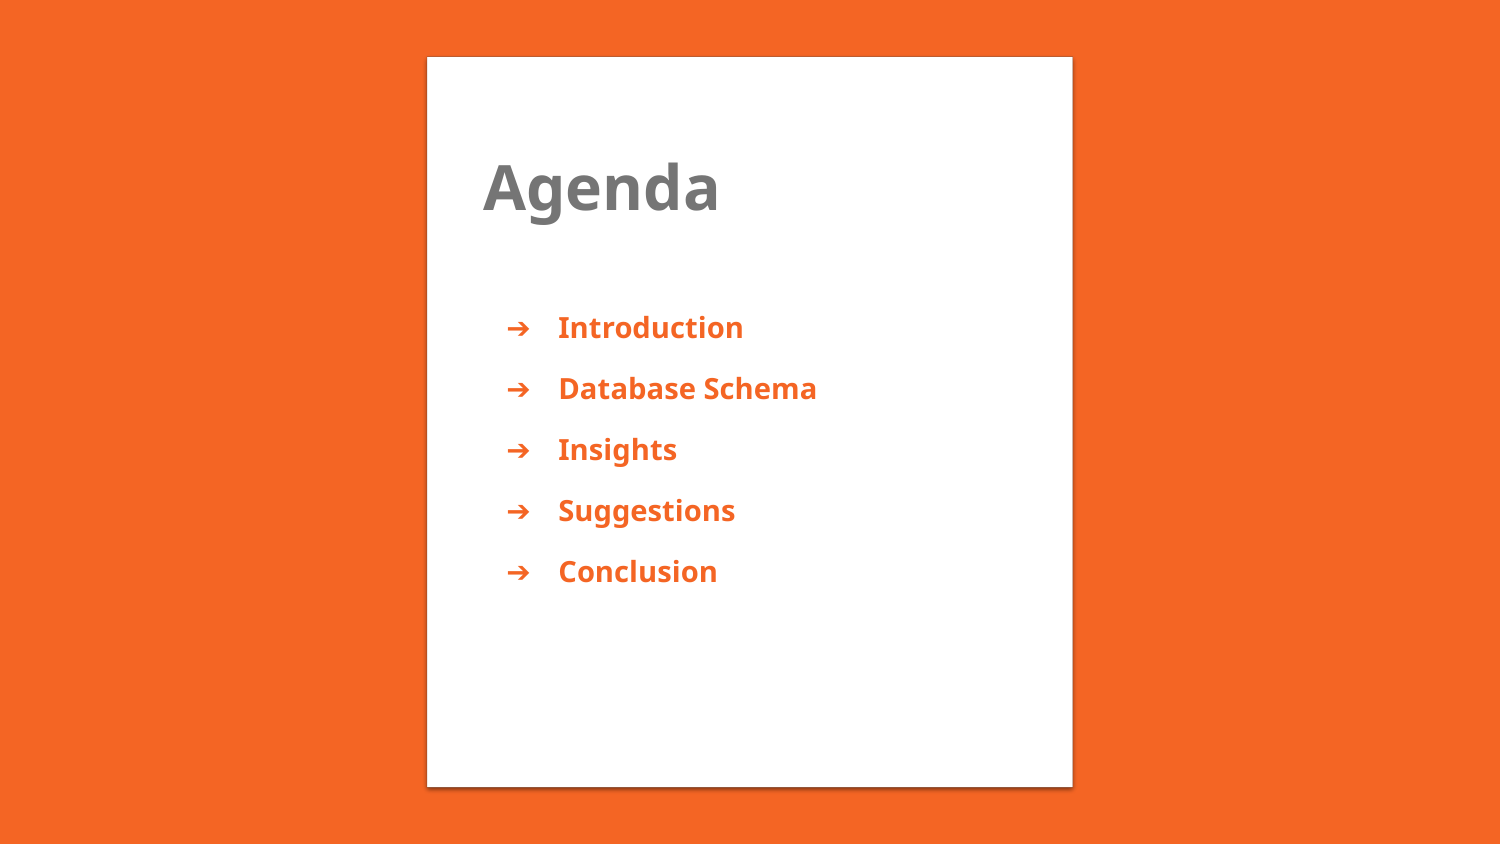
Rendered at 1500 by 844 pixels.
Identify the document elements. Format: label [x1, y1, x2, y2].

picture [400, 26, 1100, 818]
